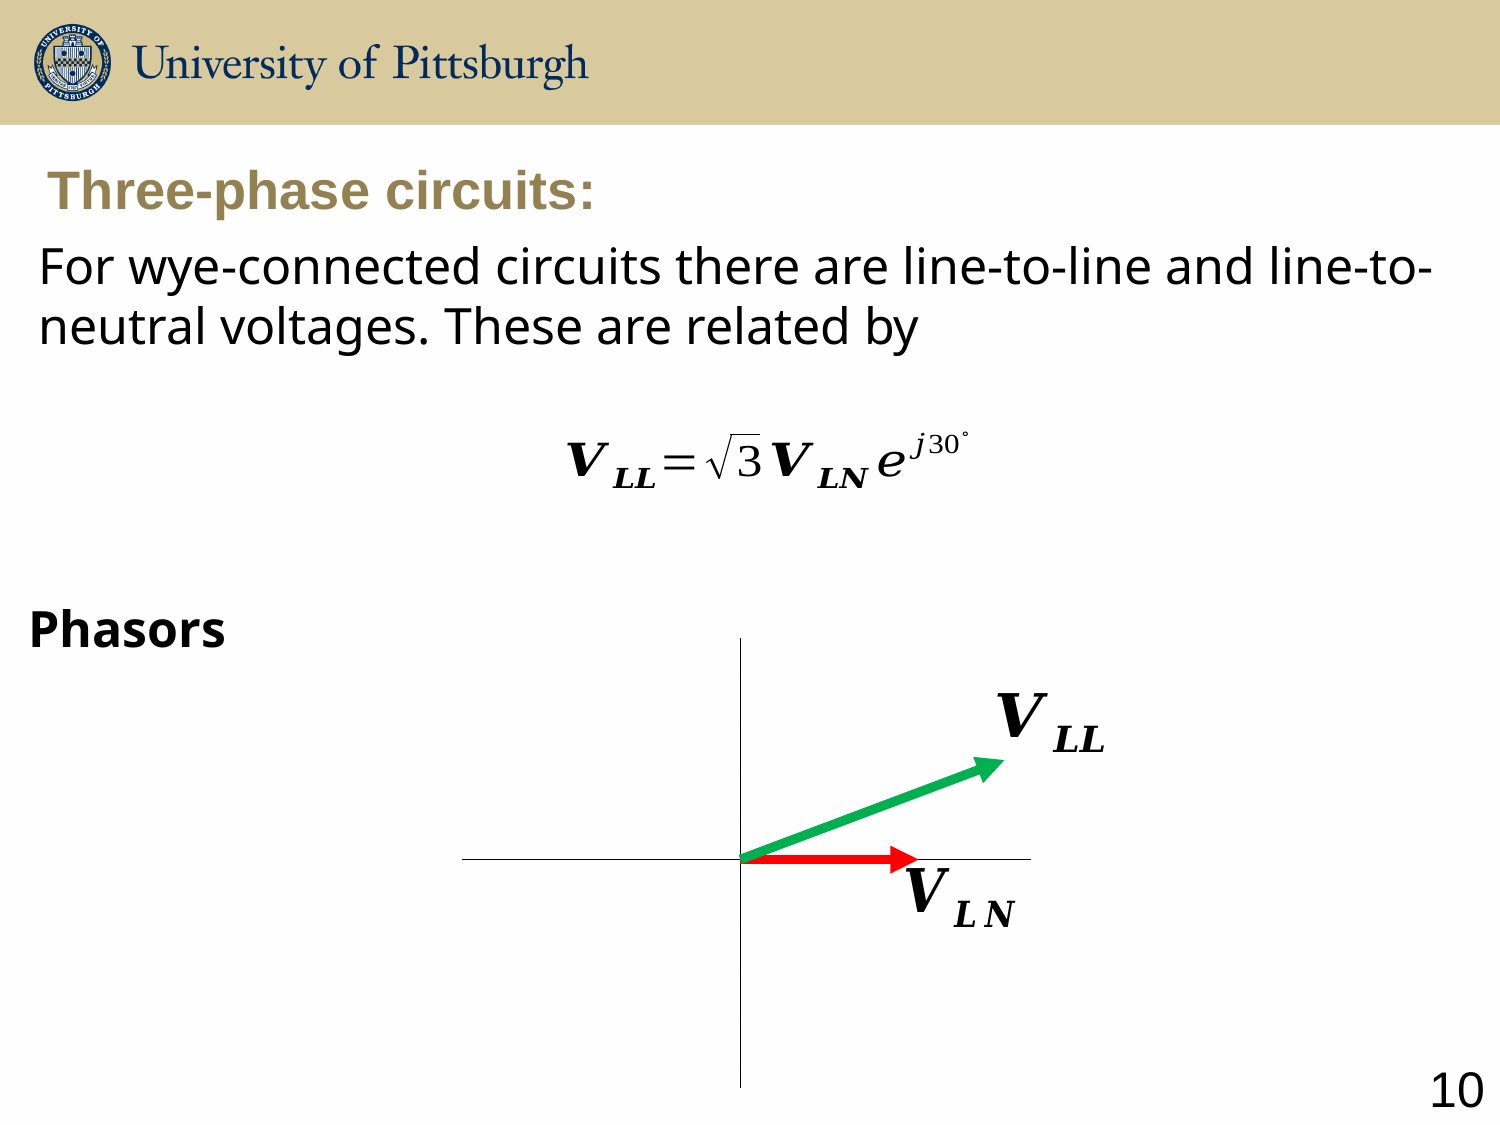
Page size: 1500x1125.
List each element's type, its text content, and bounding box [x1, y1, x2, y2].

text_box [740, 759, 1005, 860]
text_box Three-phase circuits: [32, 147, 612, 228]
picture [0, 1, 1500, 1125]
text_box For wye-connected circuits there are line-to-line and line-to-neutral voltages. These are related by [23, 227, 1458, 362]
slide_number 10 [1362, 1050, 1500, 1125]
text_box Phasors [13, 590, 241, 666]
